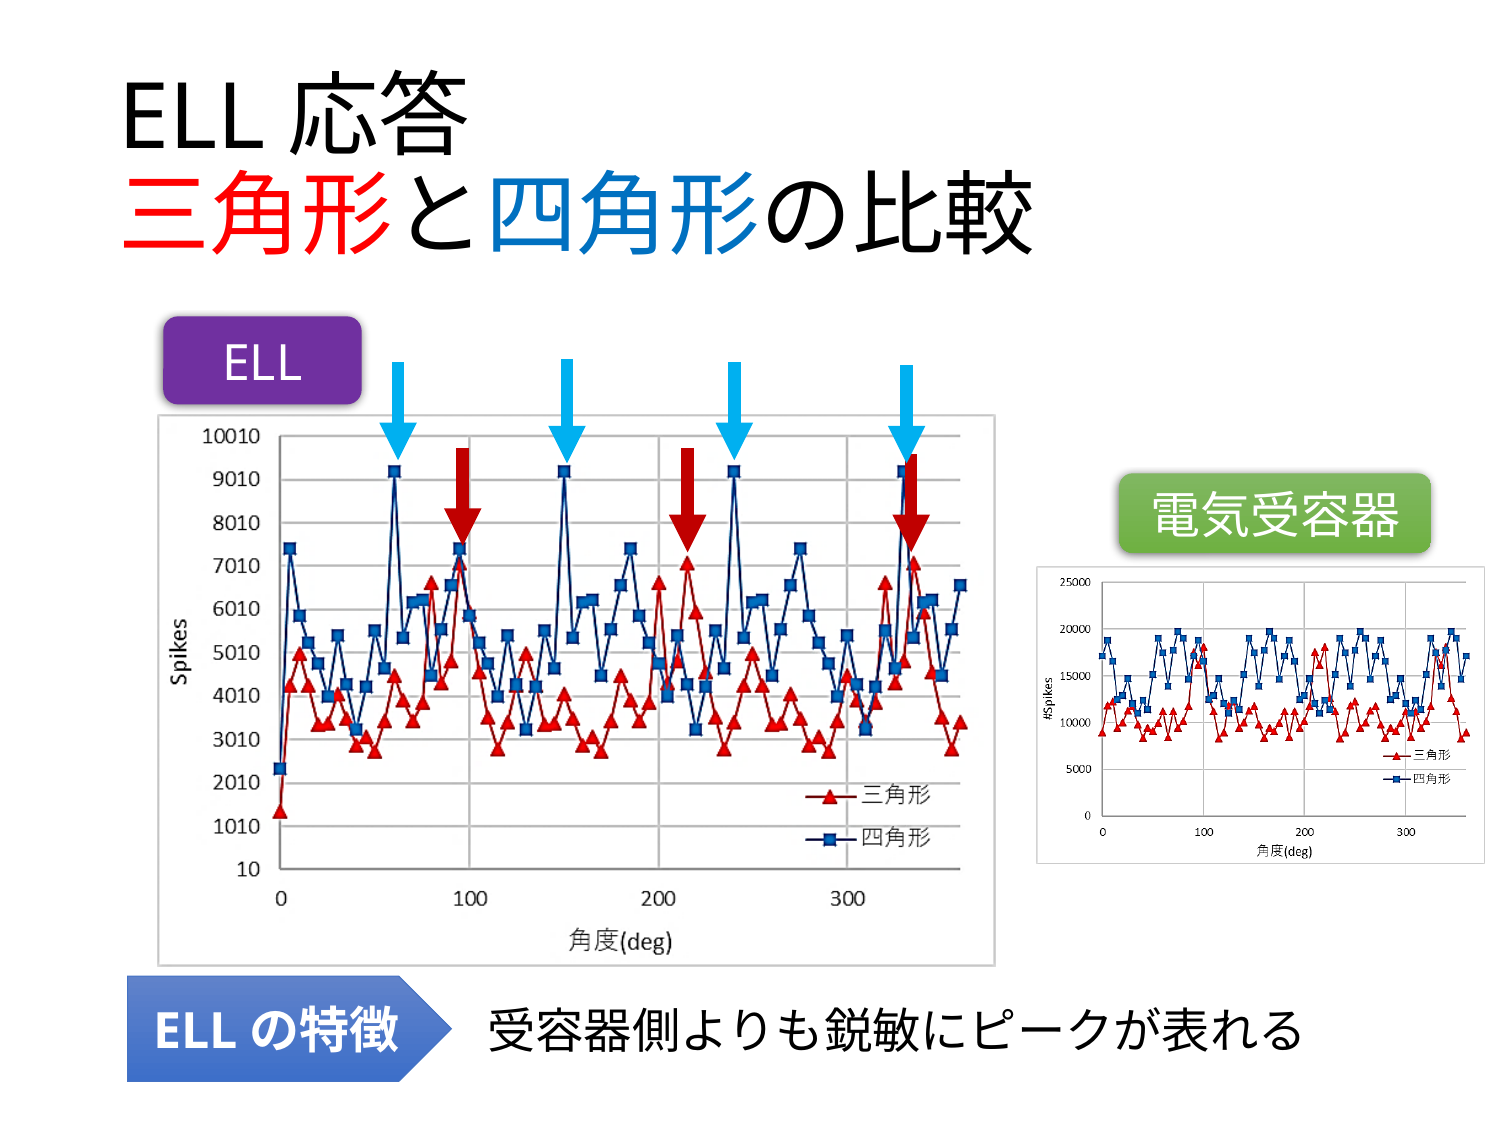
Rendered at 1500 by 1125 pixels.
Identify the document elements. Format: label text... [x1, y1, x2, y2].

text_box ELL [163, 316, 362, 358]
list 受容器側よりも鋭敏にピークが表れる [472, 999, 1461, 1104]
text_box ELLの特徴 [127, 975, 453, 1082]
text_box 電気受容器 [1119, 473, 1432, 553]
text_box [157, 358, 996, 967]
picture [1036, 566, 1485, 864]
title ELL応答 三角形と四角形の比較 [103, 59, 1397, 278]
